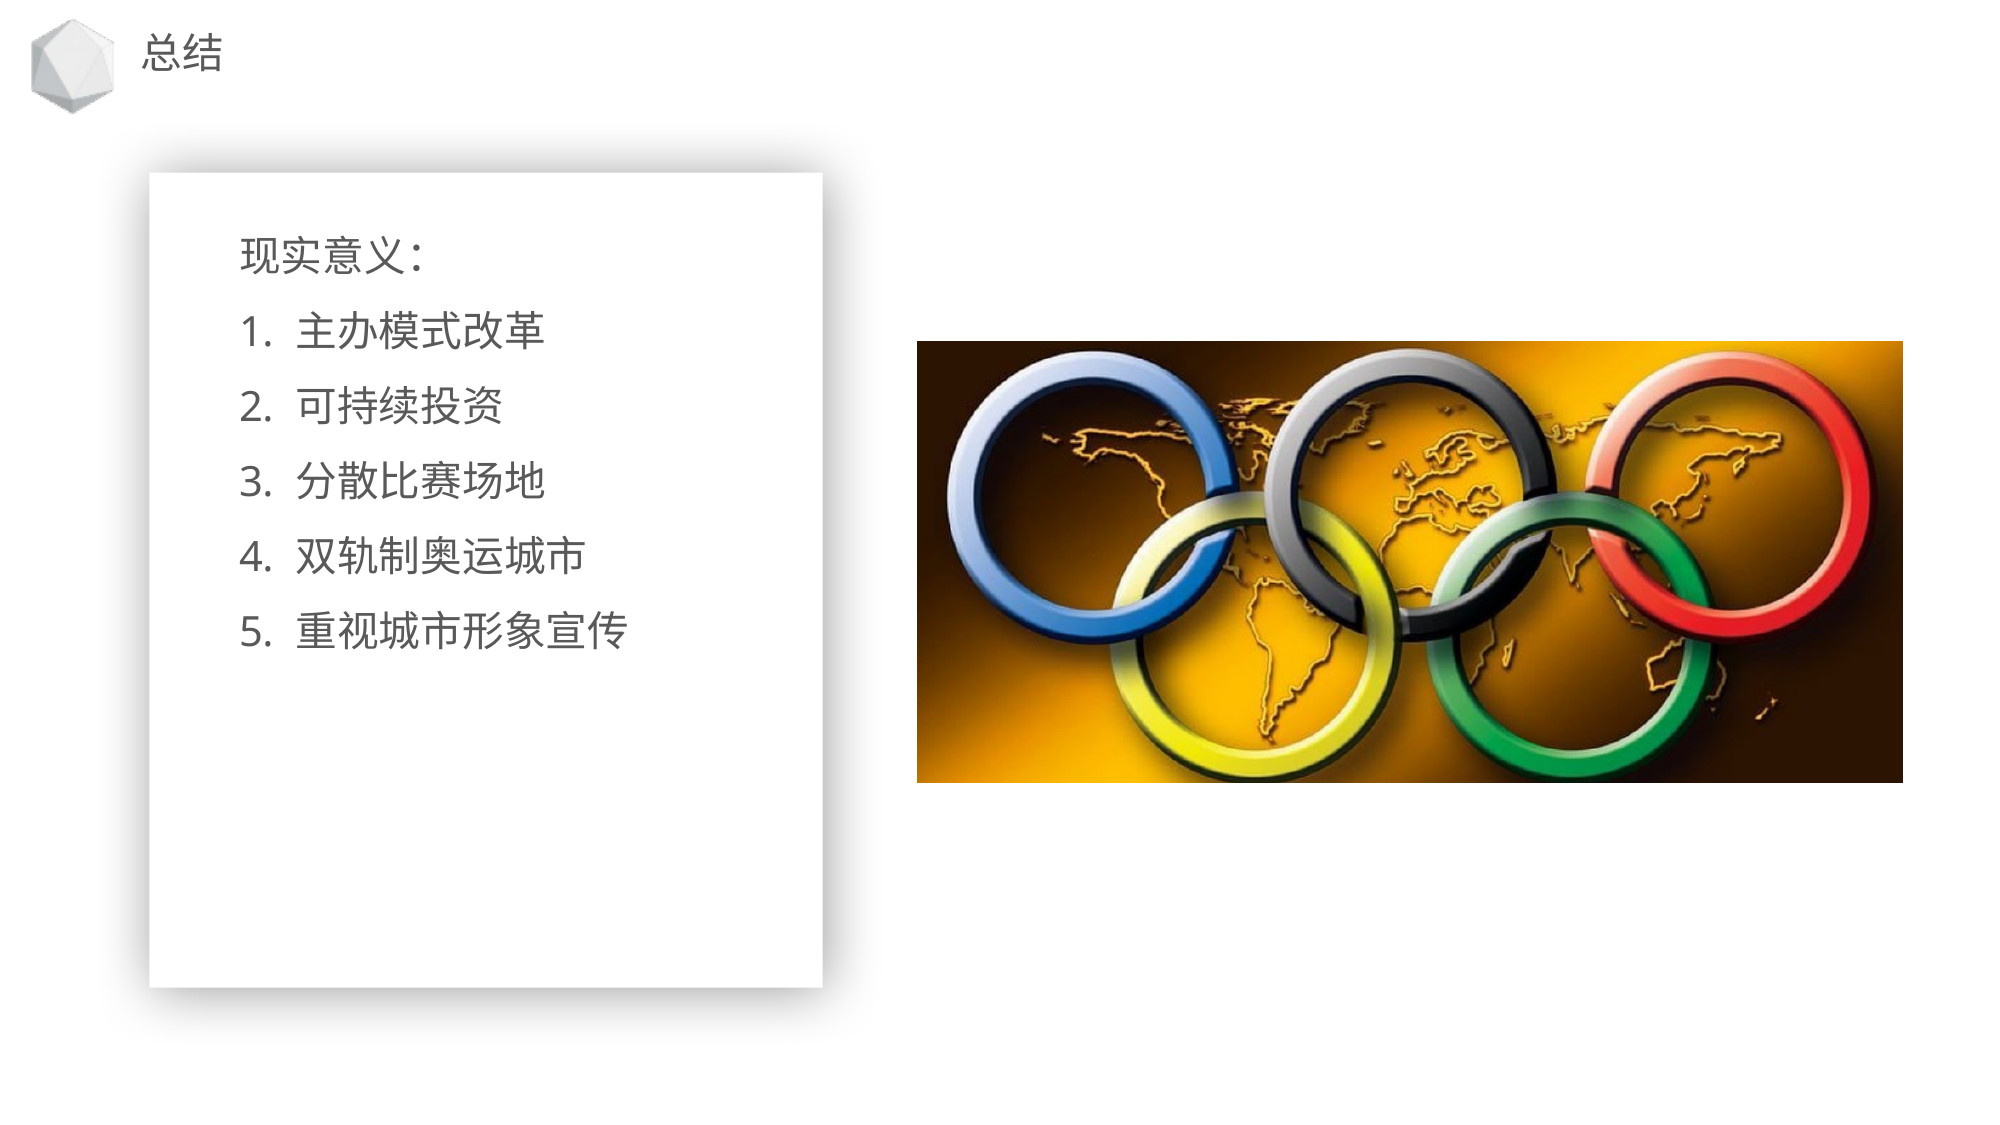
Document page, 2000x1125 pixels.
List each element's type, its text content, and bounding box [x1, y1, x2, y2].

picture [30, 18, 115, 114]
picture [916, 341, 1903, 784]
text_box 总结 [125, 19, 599, 90]
text_box 现实意义： 主办模式改革 可持续投资 分散比赛场地 双轨制奥运城市 重视城市形象宣传 [147, 171, 825, 990]
